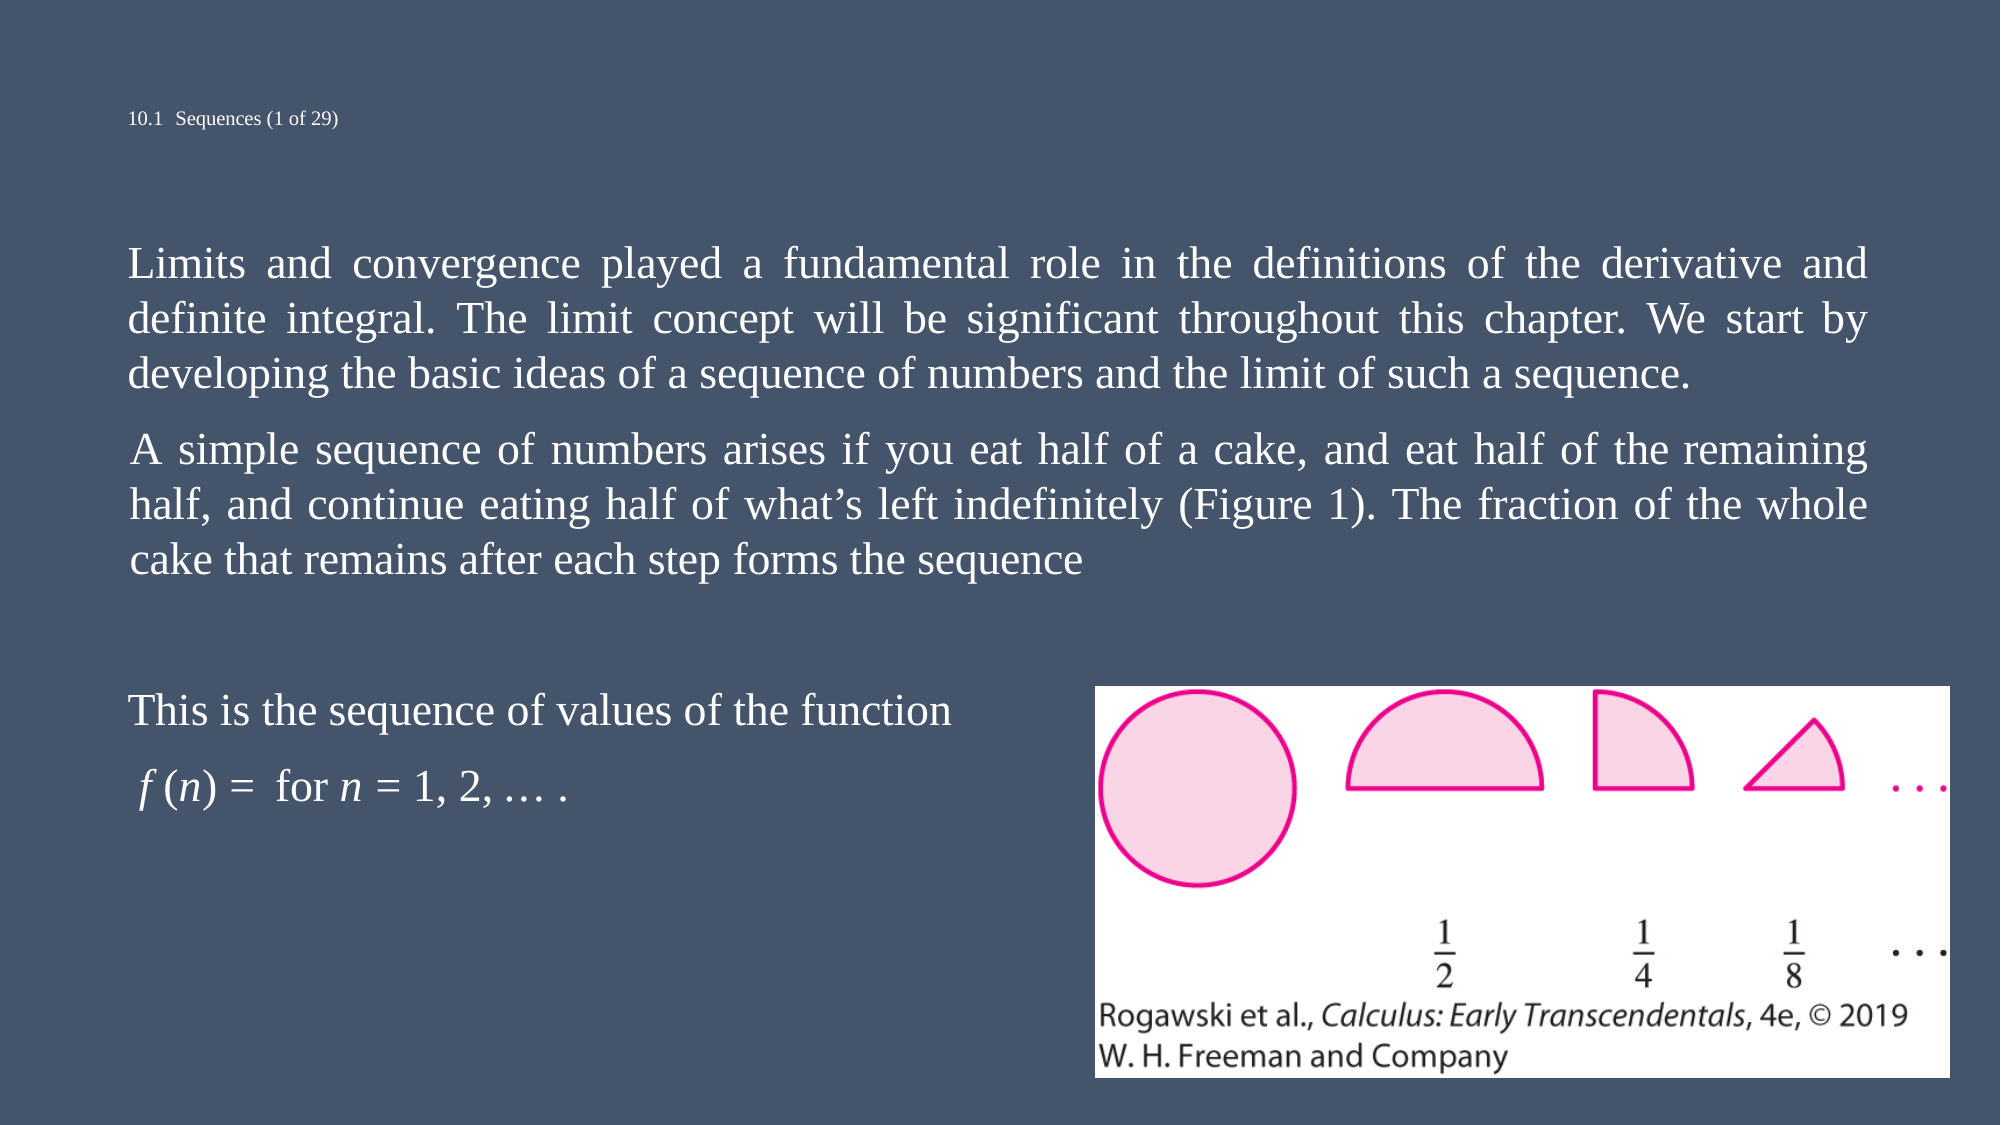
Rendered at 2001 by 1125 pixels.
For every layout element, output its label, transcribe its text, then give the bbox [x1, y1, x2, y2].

picture [1095, 686, 1950, 1078]
title 10.1 Sequences (1 of 29) [112, 99, 1775, 203]
